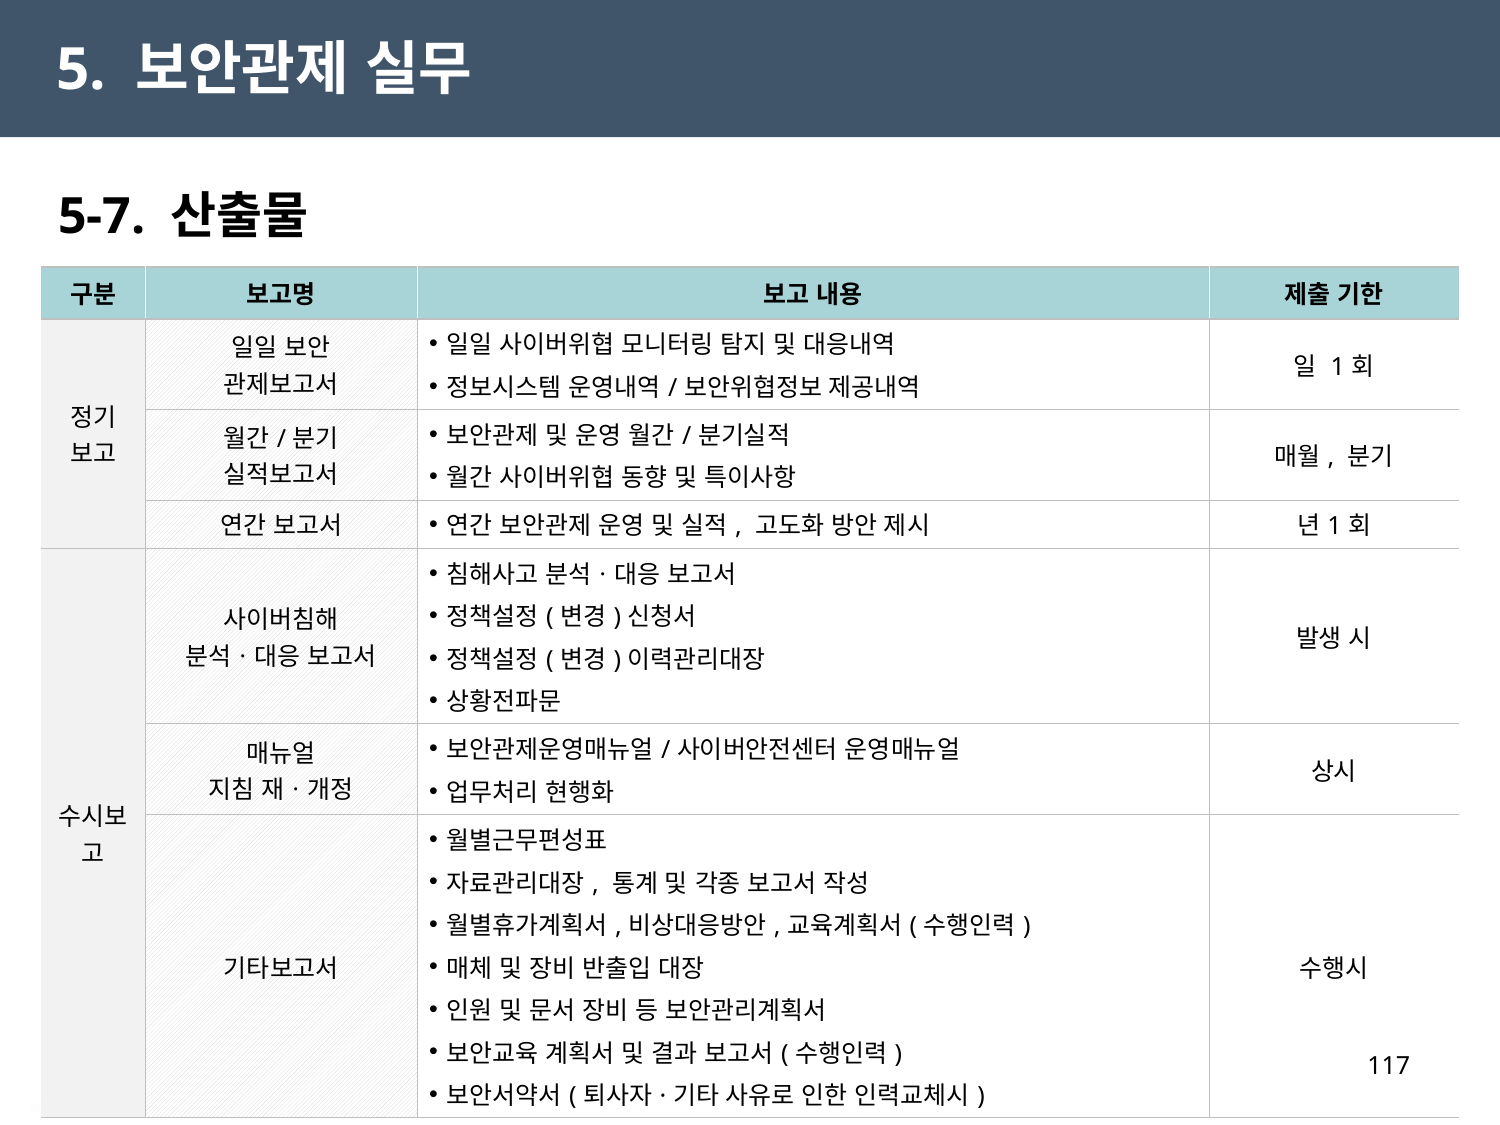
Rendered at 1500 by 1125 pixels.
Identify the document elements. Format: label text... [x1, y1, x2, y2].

table_cell 기타보고서 [146, 815, 417, 1117]
table_cell 보안관제 및 운영 월간/분기실적 월간 사이버위협 동향 및 특이사항 [418, 410, 1209, 500]
table_cell 매뉴얼 지침 재ㆍ개정 [146, 724, 417, 814]
text_box 5-7. 산출물 [42, 171, 1461, 257]
table_header 보고명 [146, 268, 417, 318]
table_cell 월별근무편성표 자료관리대장, 통계 및 각종 보고서 작성 월별휴가계획서,비상대응방안,교육계획서(수행인력) 매체 및 장비 반출입 대장 인원 및 문서 장비 등 보안관리계획서 보안교육 계획서 및 결과 보고서(수행인력) 보안서약서(퇴사자·기타 사유로 인한 인력교체시) [418, 815, 1209, 1117]
table_cell 매월, 분기 [1210, 410, 1459, 500]
table_cell 연간 보안관제 운영 및 실적, 고도화 방안 제시 [418, 501, 1209, 548]
table_cell 수시보고 [41, 549, 145, 1117]
table_cell 연간 보고서 [146, 501, 417, 548]
table_cell 발생 시 [1210, 549, 1459, 723]
table_header 보고 내용 [418, 268, 1209, 318]
picture [17, 1044, 267, 1121]
table_cell 사이버침해 분석ㆍ대응 보고서 [146, 549, 417, 723]
table_cell 상시 [1210, 724, 1459, 814]
table_cell 일일 사이버위협 모니터링 탐지 및 대응내역 정보시스템 운영내역/보안위협정보 제공내역 [418, 320, 1209, 409]
table_cell 정기 보고 [41, 320, 145, 548]
table_cell 보안관제운영매뉴얼/사이버안전센터 운영매뉴얼 업무처리 현행화 [418, 724, 1209, 814]
table_cell 월간/분기 실적보고서 [146, 410, 417, 500]
table_cell 일 1회 [1210, 320, 1459, 409]
table_cell 수행시 [1210, 815, 1459, 1117]
table_cell 년1회 [1210, 501, 1459, 548]
table_cell 일일 보안 관제보고서 [146, 320, 417, 409]
table_header 제출 기한 [1210, 268, 1459, 318]
table_header 구분 [41, 268, 145, 318]
table_cell 침해사고 분석ㆍ대응 보고서 정책설정(변경)신청서 정책설정(변경)이력관리대장 상황전파문 [418, 549, 1209, 723]
text_box 5. 보안관제 실무 [39, 17, 752, 116]
slide_number 117 [1074, 1042, 1425, 1103]
